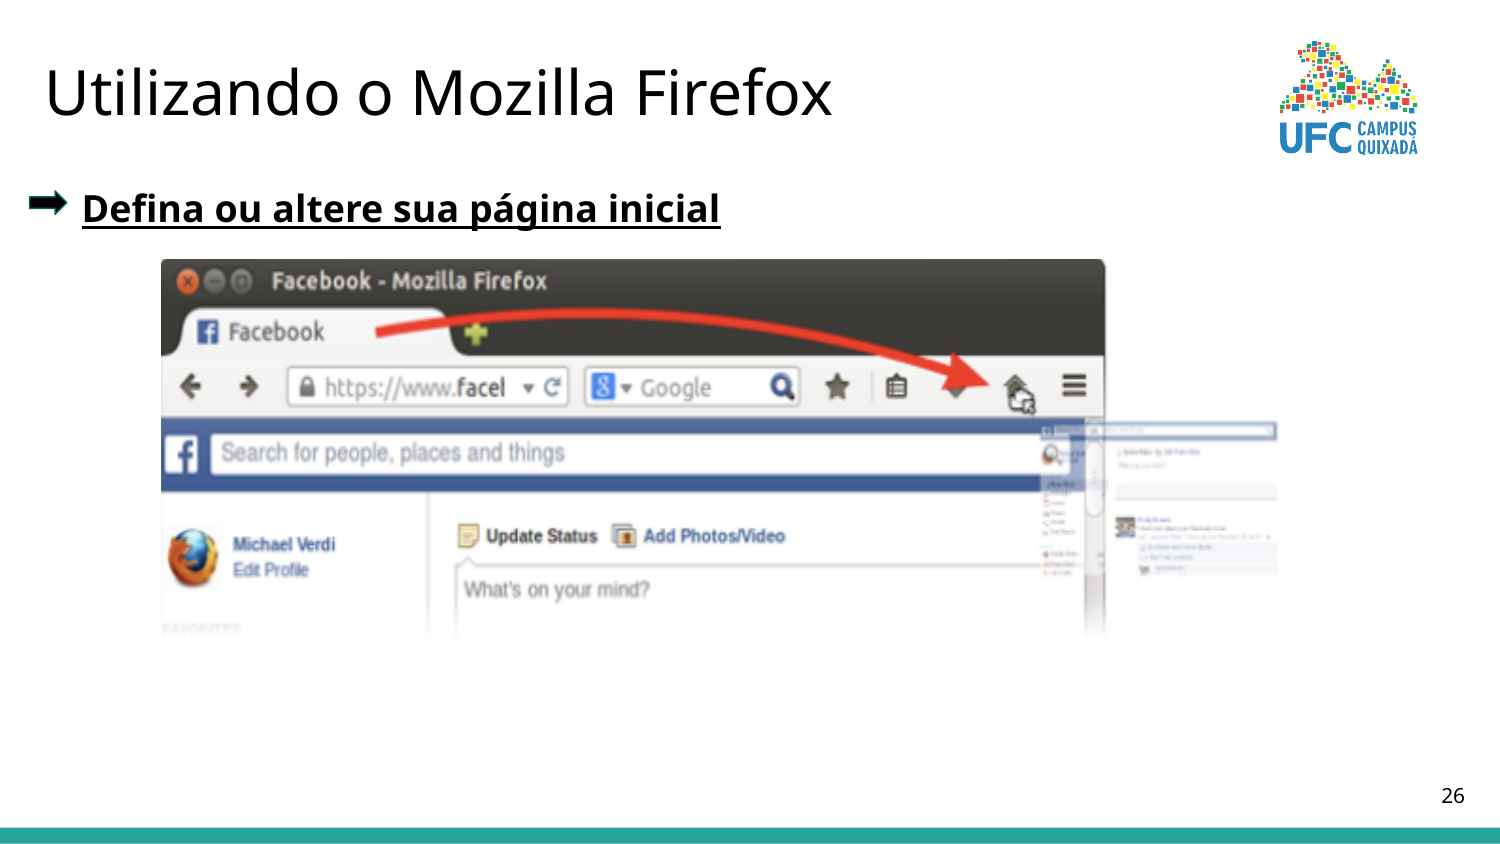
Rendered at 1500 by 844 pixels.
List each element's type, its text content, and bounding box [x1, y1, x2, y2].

picture [161, 259, 1285, 708]
text_box [29, 190, 67, 215]
picture [1236, 19, 1456, 175]
title Utilizando o Mozilla Firefox [29, 37, 1428, 139]
list Defina ou altere sua página inicial [66, 163, 1451, 663]
slide_number ‹#› [1389, 764, 1480, 830]
